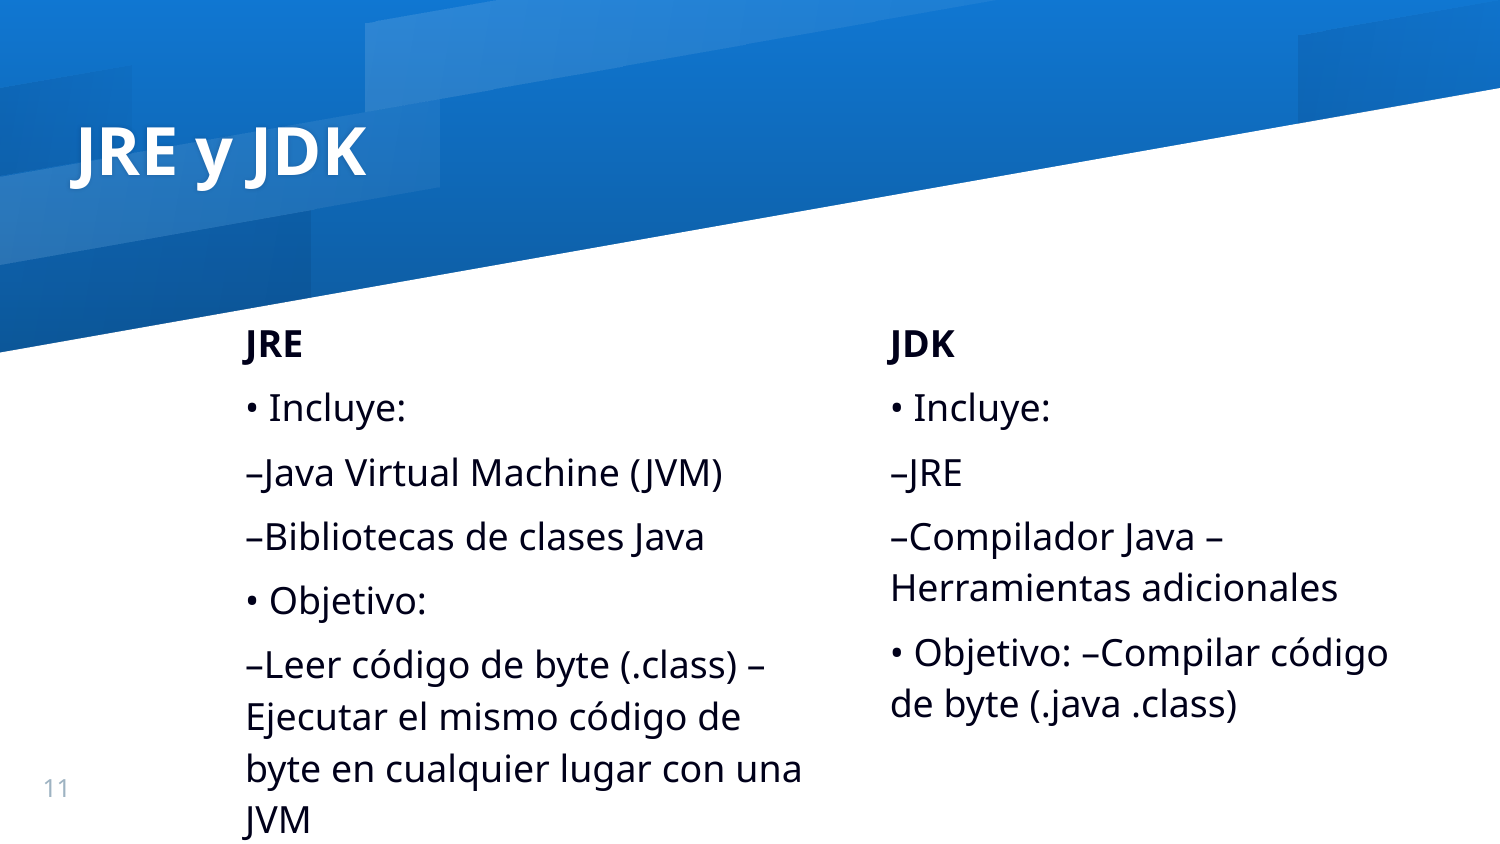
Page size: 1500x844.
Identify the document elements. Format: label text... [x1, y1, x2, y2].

list JRE • Incluye: –Java Virtual Machine (JVM) –Bibliotecas de clases Java • Objetivo: –Leer código de byte (.class) –Ejecutar el mismo código de byte en cualquier lugar con una JVM [245, 313, 815, 808]
list JDK • Incluye: –JRE –Compilador Java –Herramientas adicionales • Objetivo: –Compilar código de byte (.java .class) [889, 313, 1425, 808]
slide_number 11 [42, 766, 122, 807]
title JRE y JDK [75, 0, 975, 298]
